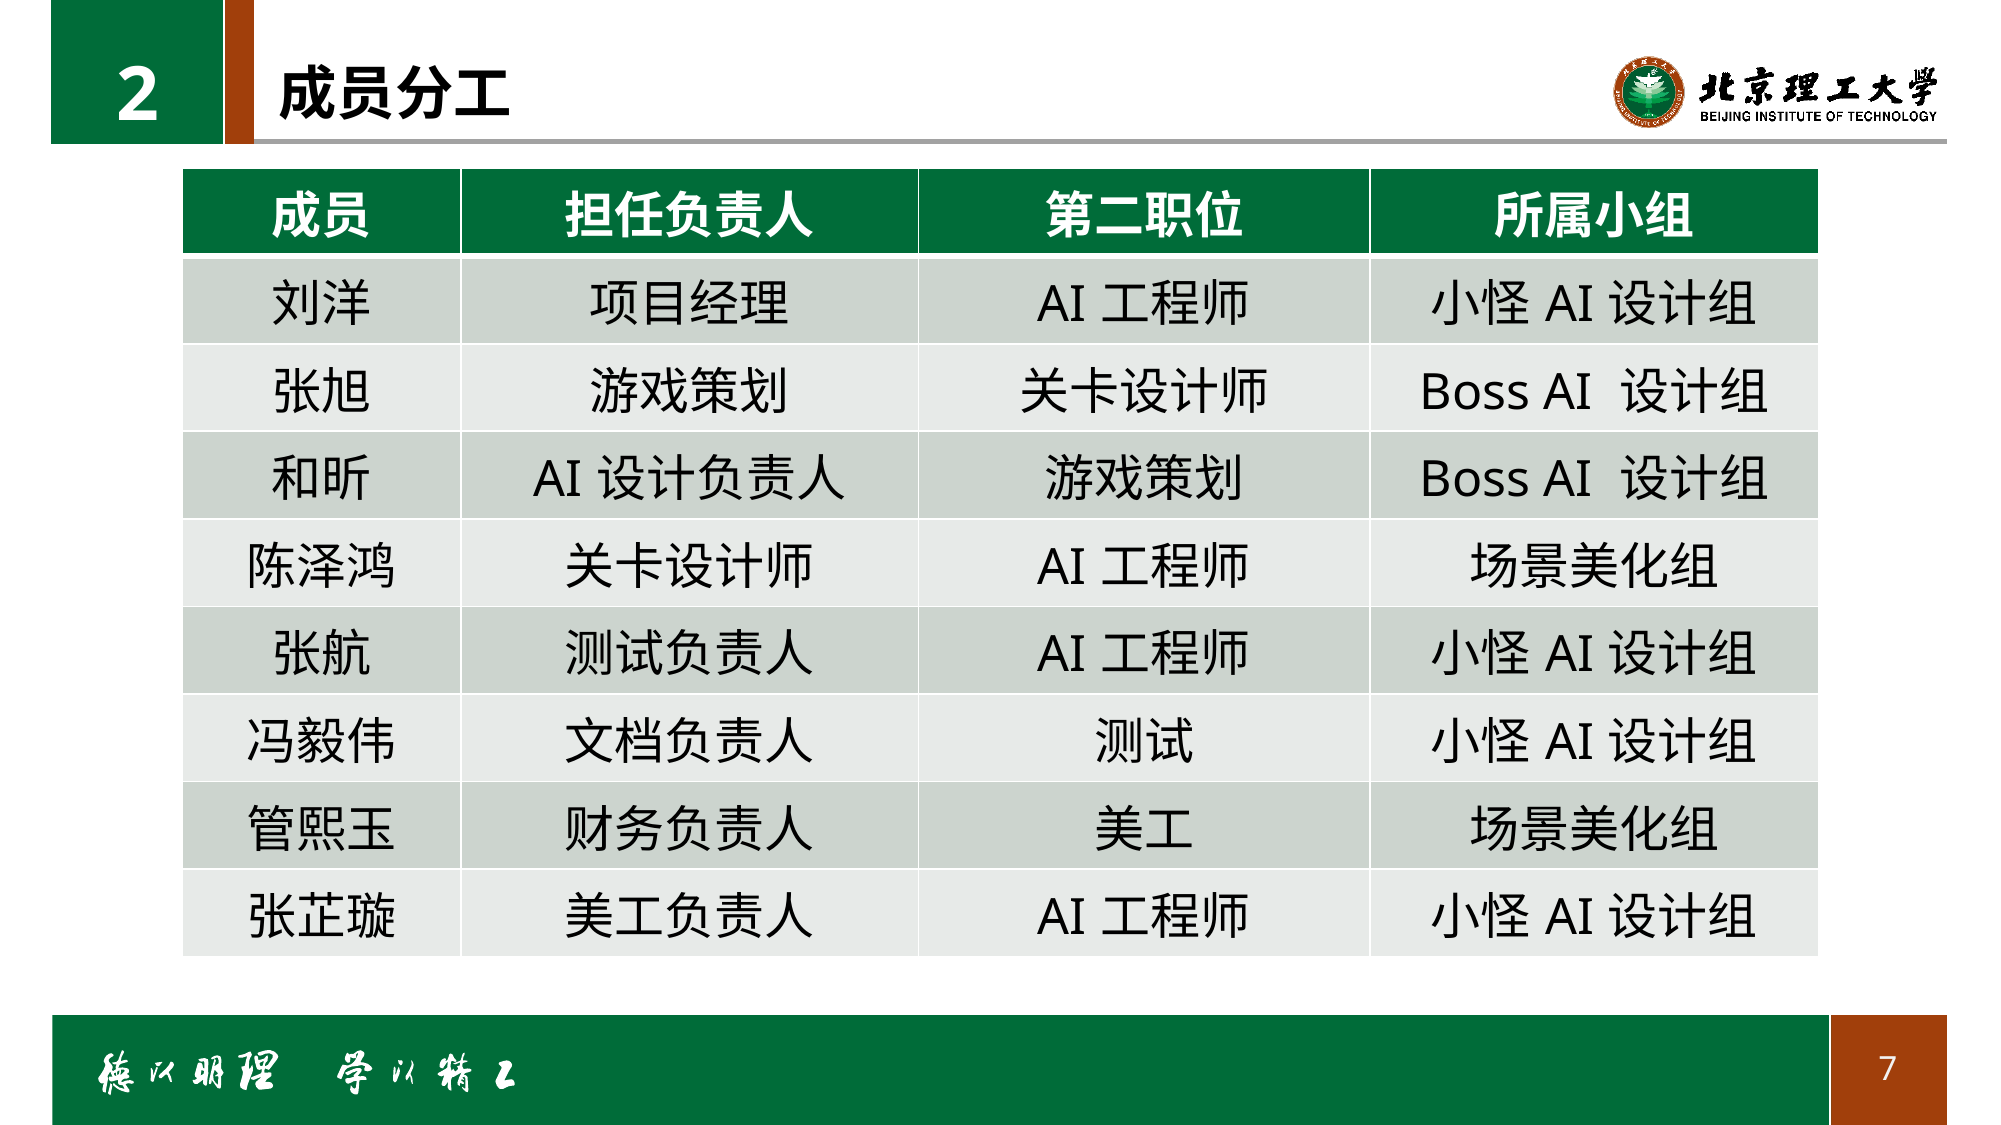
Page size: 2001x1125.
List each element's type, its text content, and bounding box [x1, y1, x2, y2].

title 成员分工 [263, 56, 1682, 136]
table_cell 项目经理 [462, 259, 918, 343]
table_cell 张航 [183, 607, 460, 693]
table_cell 测试 [919, 695, 1369, 781]
table_cell 游戏策划 [919, 432, 1369, 518]
table_cell 场景美化组 [1371, 520, 1818, 606]
table_cell Boss AI 设计组 [1371, 345, 1818, 430]
table_cell AI设计负责人 [462, 432, 918, 518]
table_cell 美工负责人 [462, 870, 918, 956]
table_cell AI工程师 [919, 259, 1369, 343]
table_cell 游戏策划 [462, 345, 918, 430]
table_cell AI工程师 [919, 870, 1369, 956]
picture [1682, 56, 1937, 128]
text_box 2 [58, 38, 218, 144]
table_cell 美工 [919, 782, 1369, 868]
table_cell 测试负责人 [462, 607, 918, 693]
table_header 担任负责人 [462, 169, 918, 253]
table_cell 财务负责人 [462, 782, 918, 868]
table_cell 小怪AI设计组 [1371, 607, 1818, 693]
table_cell AI工程师 [919, 607, 1369, 693]
table_cell 冯毅伟 [183, 695, 460, 781]
table_header 第二职位 [919, 169, 1369, 253]
table_cell 关卡设计师 [462, 520, 918, 606]
table_cell 刘洋 [183, 259, 460, 343]
table_cell Boss AI 设计组 [1371, 432, 1818, 518]
table_cell 小怪AI设计组 [1371, 695, 1818, 781]
table_cell 和昕 [183, 432, 460, 518]
table_cell 陈泽鸿 [183, 520, 460, 606]
table_cell 文档负责人 [462, 695, 918, 781]
table_header 所属小组 [1371, 169, 1818, 253]
table_cell 小怪AI设计组 [1371, 259, 1818, 343]
table_cell 管熙玉 [183, 782, 460, 868]
table_cell 关卡设计师 [919, 345, 1369, 430]
table_cell 场景美化组 [1371, 782, 1818, 868]
table_header 成员 [183, 169, 460, 253]
table_cell 小怪AI设计组 [1371, 870, 1818, 956]
table_cell AI工程师 [919, 520, 1369, 606]
table_cell 张旭 [183, 345, 460, 430]
table_cell 张芷璇 [183, 870, 460, 956]
